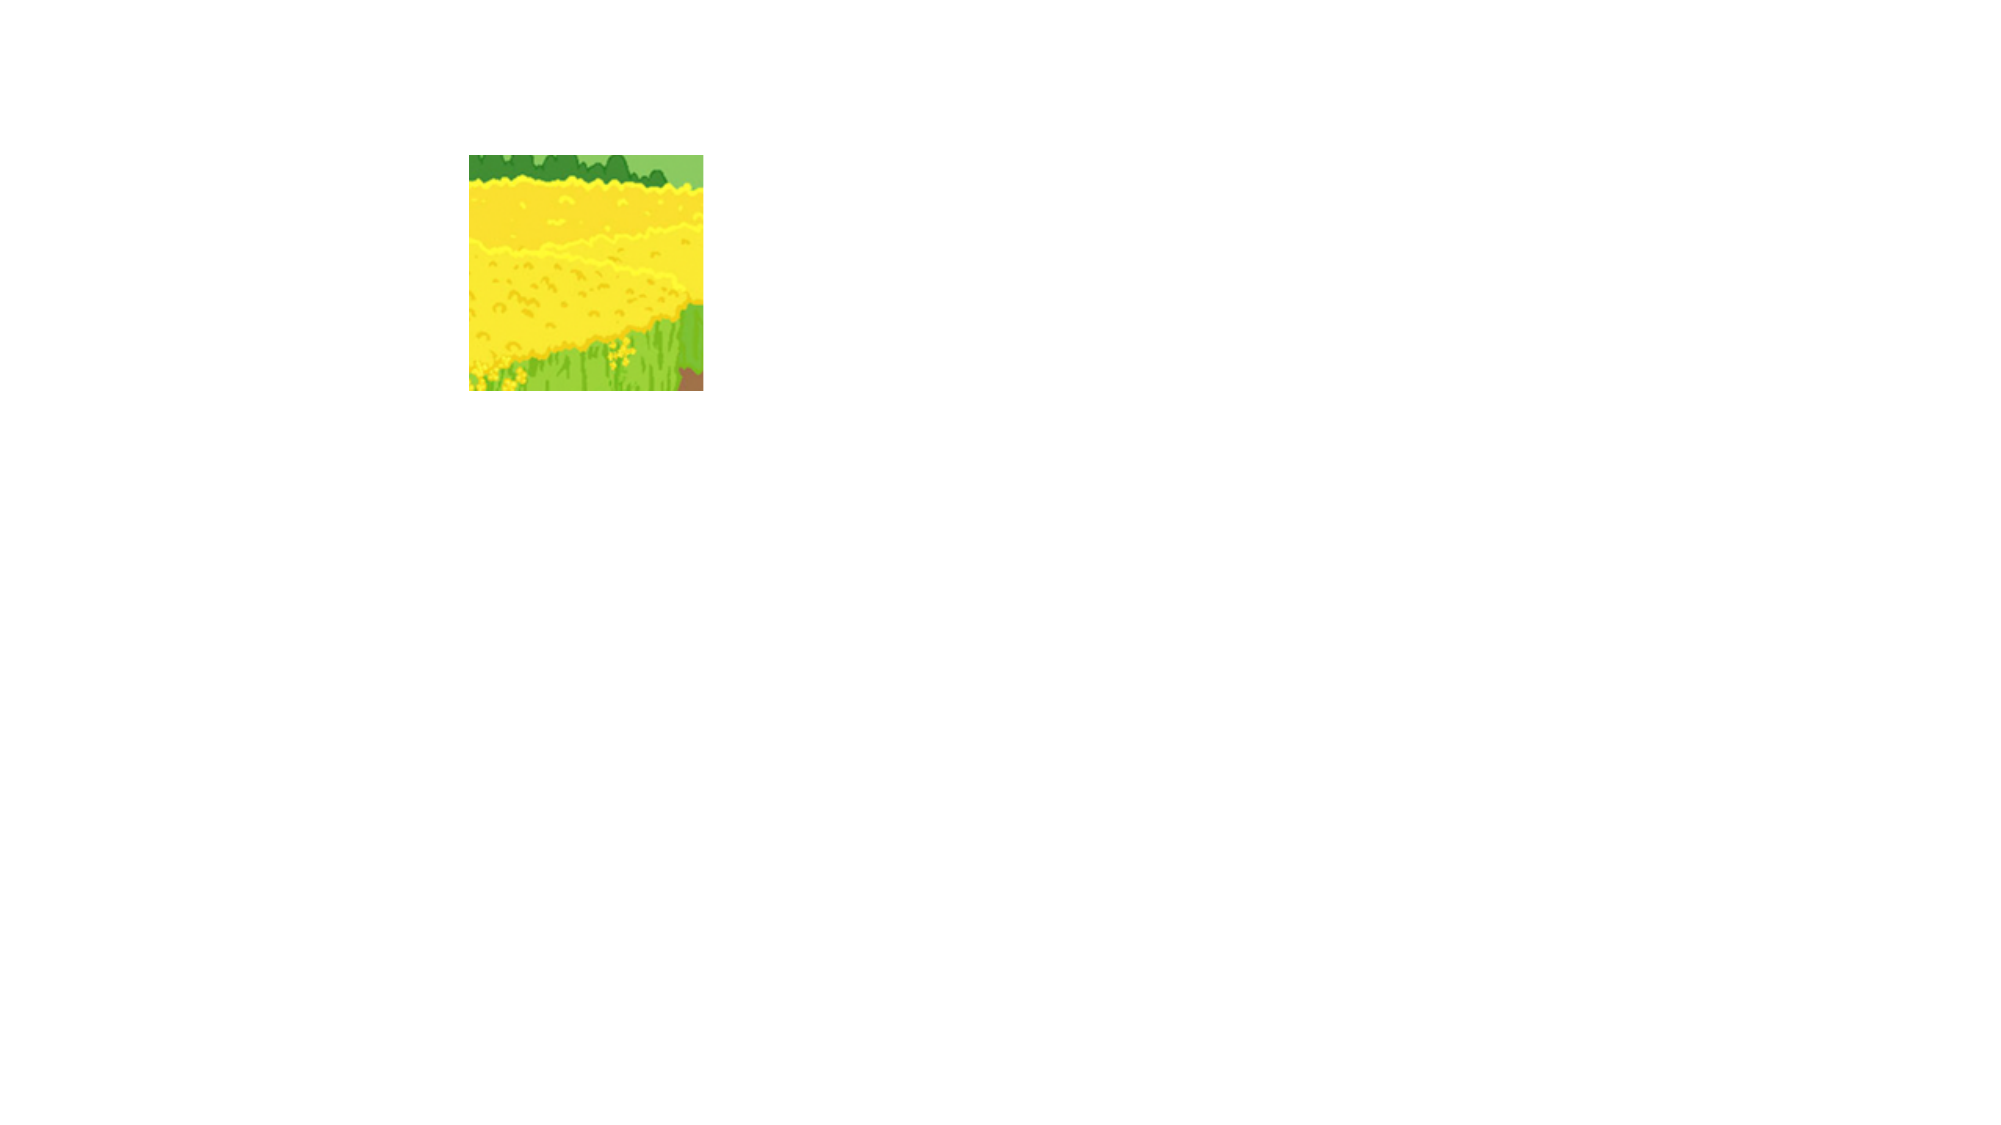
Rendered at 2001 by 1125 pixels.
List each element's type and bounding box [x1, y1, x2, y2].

picture [469, 155, 704, 391]
